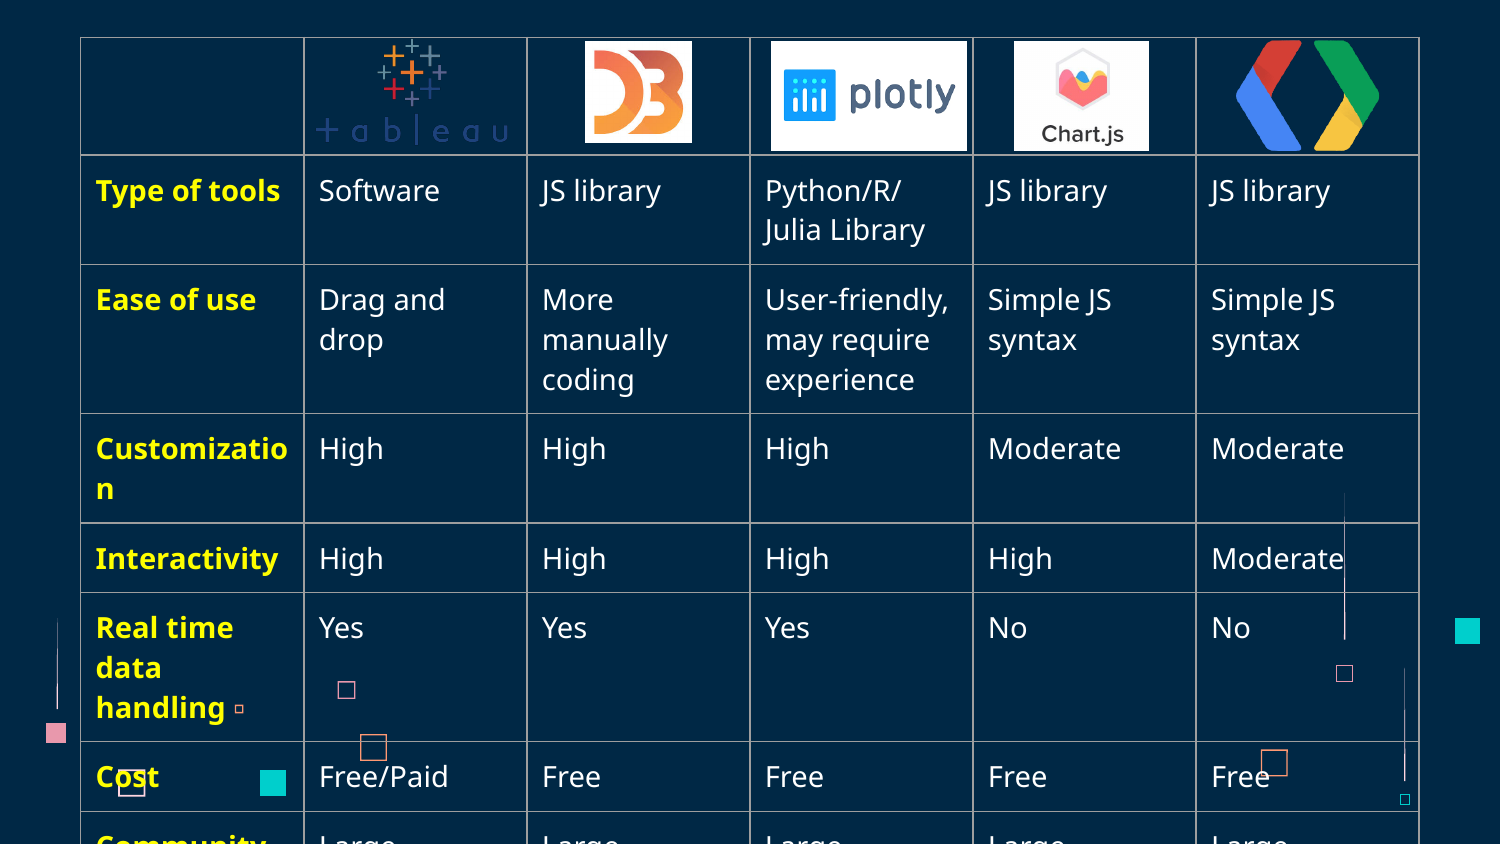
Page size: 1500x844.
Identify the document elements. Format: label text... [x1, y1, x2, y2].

table_header [751, 38, 972, 154]
table_header [974, 38, 1195, 154]
table_cell Free [1197, 742, 1418, 811]
table_cell Cost [81, 742, 303, 811]
table_cell Free [528, 742, 749, 811]
table_cell Free [974, 742, 1195, 811]
table_cell High [528, 414, 749, 522]
picture [1013, 40, 1150, 151]
table_header [510, 38, 526, 154]
table_cell Large [1197, 812, 1418, 844]
table_cell Type of tools [81, 156, 303, 264]
picture [314, 36, 510, 148]
picture [585, 40, 692, 144]
table_cell JS library [528, 156, 749, 264]
table_cell Large [974, 812, 1195, 844]
table_cell Interactivity [81, 524, 303, 592]
table_cell Large [305, 812, 526, 844]
table_cell User-friendly, may require experience [751, 265, 972, 413]
table_cell Yes [305, 593, 526, 741]
table_cell High [751, 524, 972, 592]
table_cell Simple JS syntax [974, 265, 1195, 413]
table_header [1197, 38, 1418, 154]
table_cell More manually coding [528, 265, 749, 413]
table_cell High [974, 524, 1195, 592]
table_cell Software [305, 156, 526, 264]
table_cell No [974, 593, 1195, 741]
table_cell High [305, 414, 526, 522]
table_cell Moderate [1197, 524, 1418, 592]
picture [771, 40, 967, 151]
table_cell No [1197, 593, 1418, 741]
table_cell Free/Paid [305, 742, 526, 811]
table_cell Drag and drop [305, 265, 526, 413]
table_cell Moderate [1197, 414, 1418, 522]
table_cell Large [751, 812, 972, 844]
table_cell Real time data handling [81, 593, 303, 741]
table_cell Large [528, 812, 749, 844]
table_cell JS library [1197, 156, 1418, 264]
table_cell Ease of use [81, 265, 303, 413]
table_cell High [528, 524, 749, 592]
table_cell Community Support [81, 812, 303, 844]
table_header [528, 38, 749, 154]
table_cell JS library [974, 156, 1195, 264]
table_cell Python/R/Julia Library [751, 156, 972, 264]
table_header [81, 38, 303, 154]
table_cell Moderate [974, 414, 1195, 522]
table_header [305, 38, 312, 154]
table_cell Yes [751, 593, 972, 741]
table_cell Simple JS syntax [1197, 265, 1418, 413]
table_cell Customization [81, 414, 303, 522]
table_cell High [751, 414, 972, 522]
picture [1224, 40, 1391, 151]
table_cell High [305, 524, 526, 592]
table_cell Free [751, 742, 972, 811]
table_cell Yes [528, 593, 749, 741]
